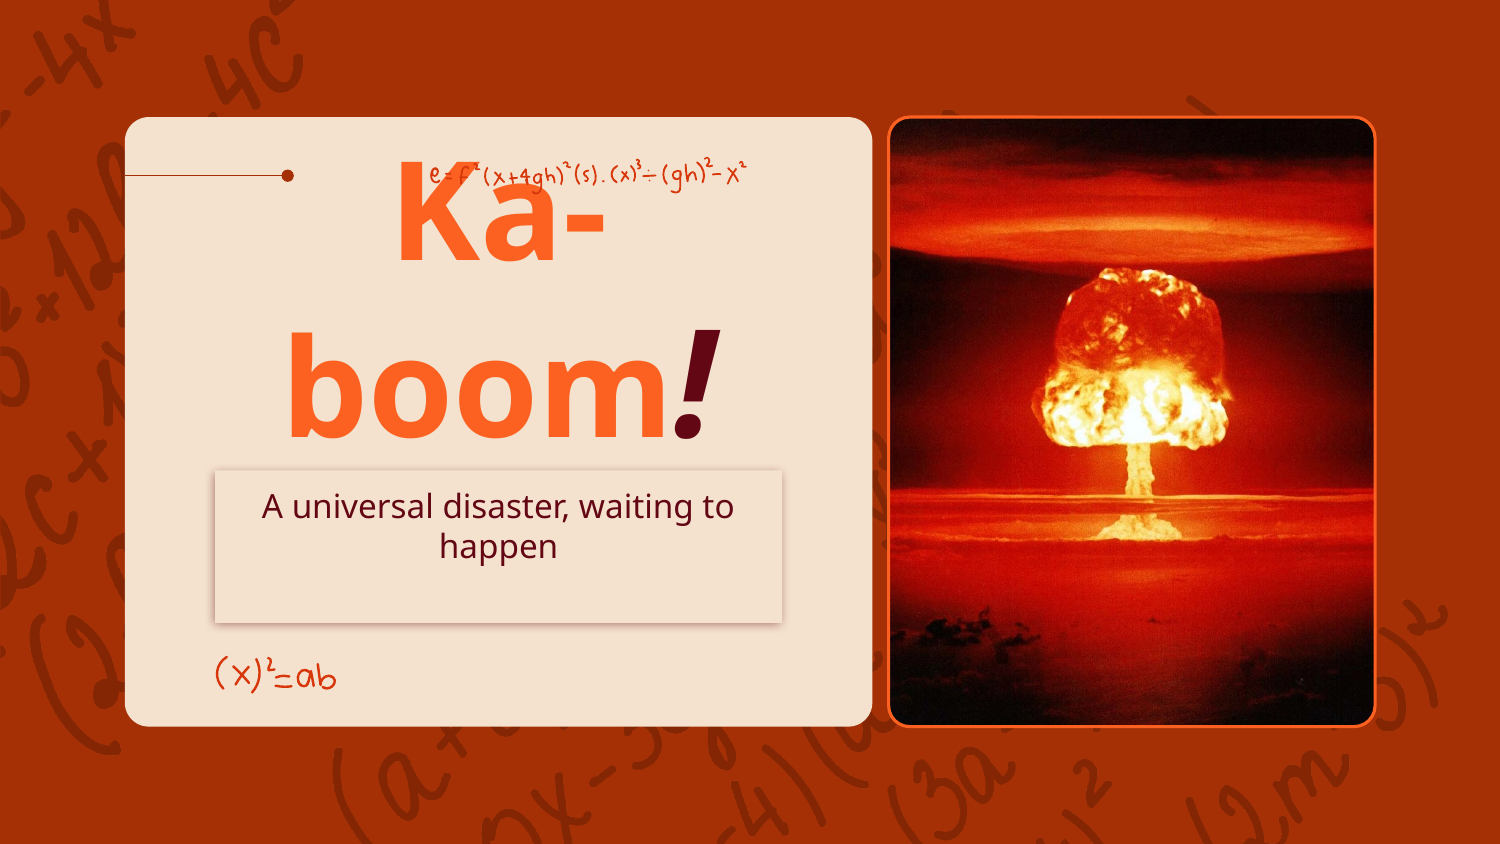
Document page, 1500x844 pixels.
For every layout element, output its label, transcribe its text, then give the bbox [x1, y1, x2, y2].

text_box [214, 655, 337, 694]
text_box [124, 117, 873, 727]
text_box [429, 156, 747, 195]
title Ka-boom! [160, 220, 837, 483]
subtitle A universal disaster, waiting to happen [215, 470, 783, 623]
picture [888, 116, 1376, 727]
